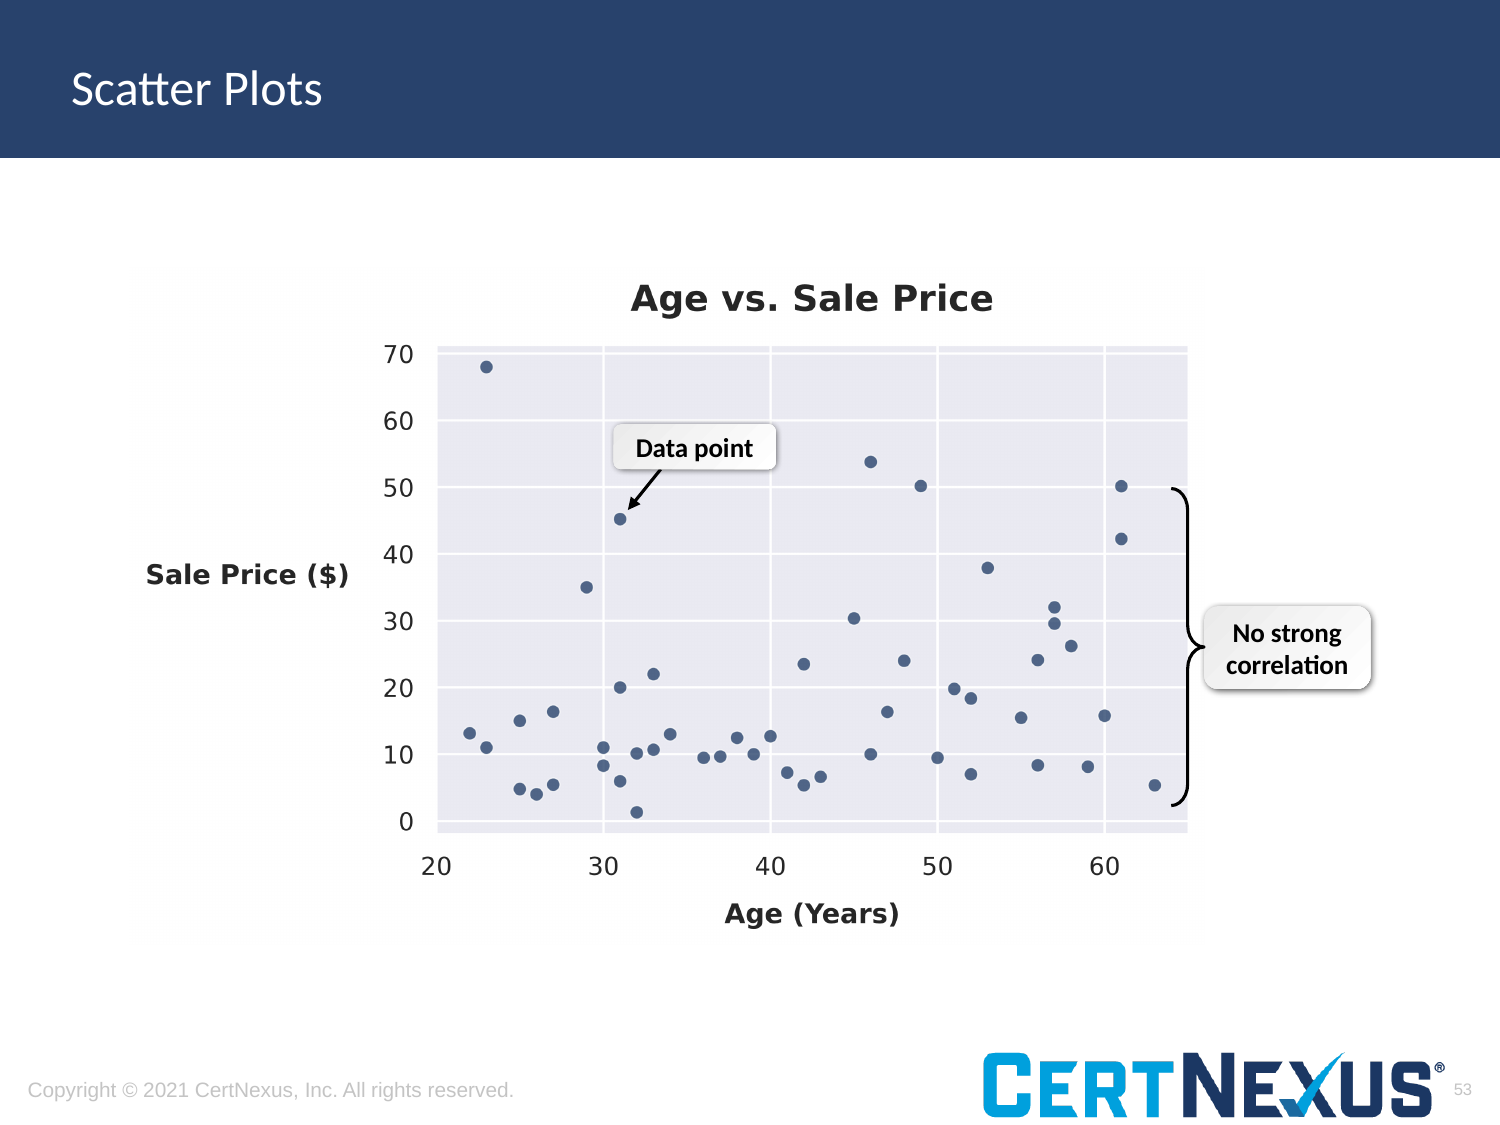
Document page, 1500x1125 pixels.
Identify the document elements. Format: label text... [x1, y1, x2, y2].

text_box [129, 267, 1371, 945]
picture [967, 1023, 1458, 1125]
slide_number 53 [1137, 1058, 1488, 1119]
title Scatter Plots [56, 16, 1350, 155]
